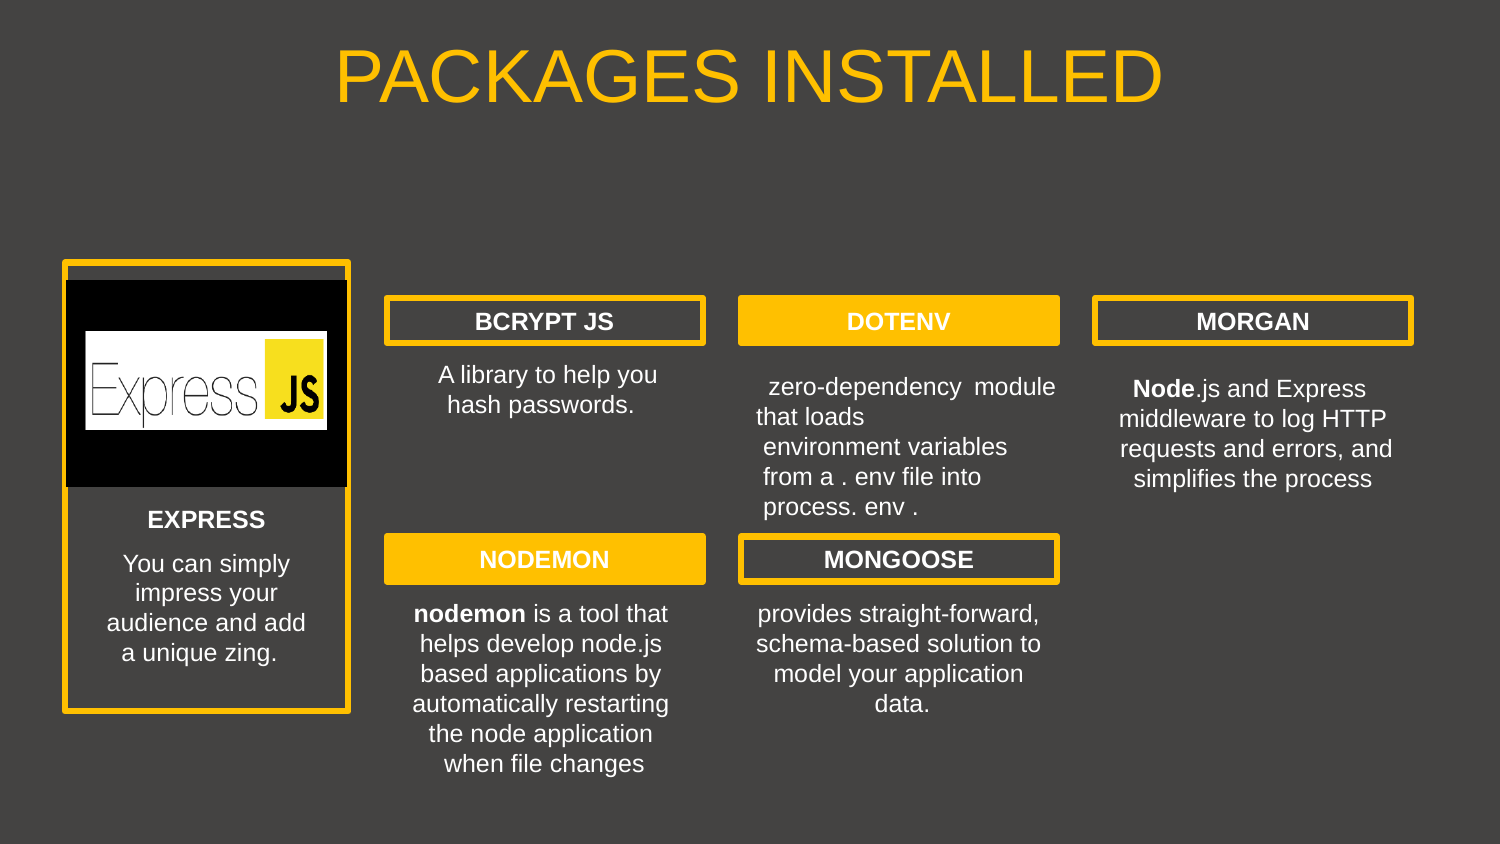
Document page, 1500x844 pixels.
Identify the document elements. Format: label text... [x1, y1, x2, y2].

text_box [1095, 297, 1412, 502]
picture [66, 280, 347, 488]
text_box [386, 297, 703, 428]
text_box [64, 262, 349, 280]
list PACKAGES INSTALLED [0, 25, 1500, 120]
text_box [88, 495, 325, 677]
text_box [64, 492, 349, 712]
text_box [740, 297, 1073, 530]
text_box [740, 536, 1058, 727]
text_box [386, 536, 703, 788]
